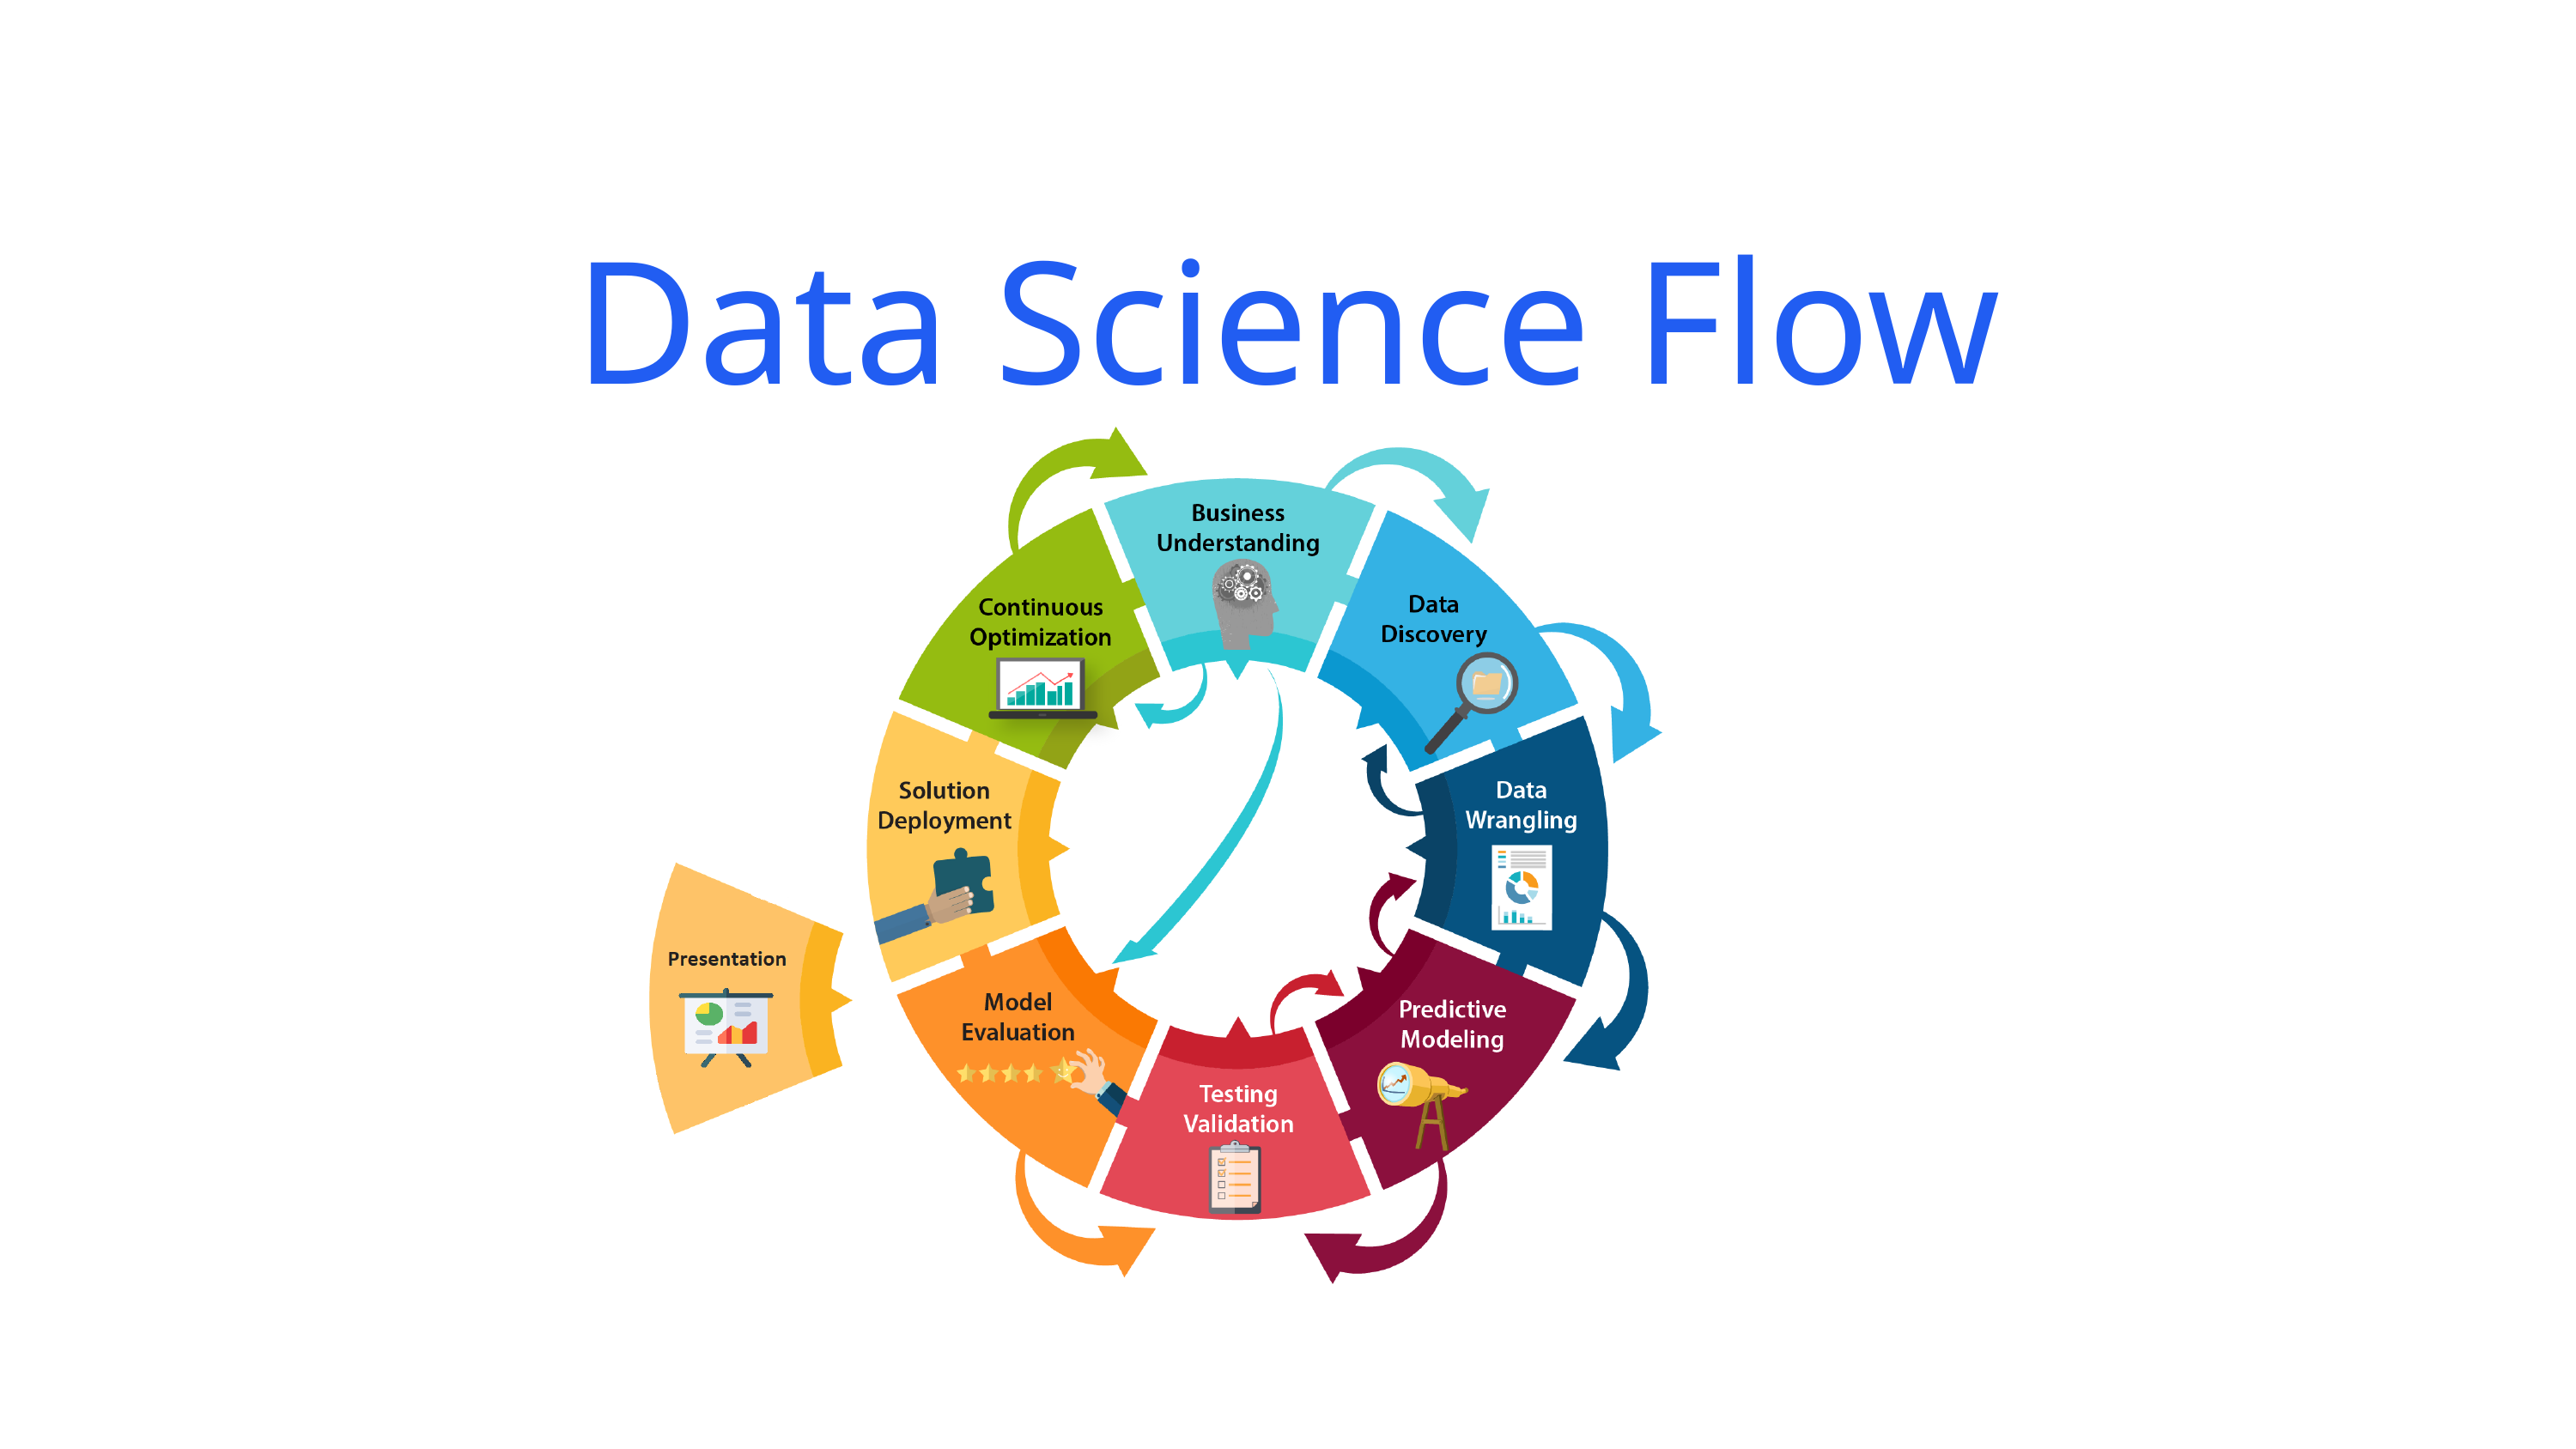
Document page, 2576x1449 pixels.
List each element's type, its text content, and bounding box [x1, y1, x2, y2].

picture [557, 421, 1969, 1286]
text_box Data Science Flow [558, 231, 2018, 418]
